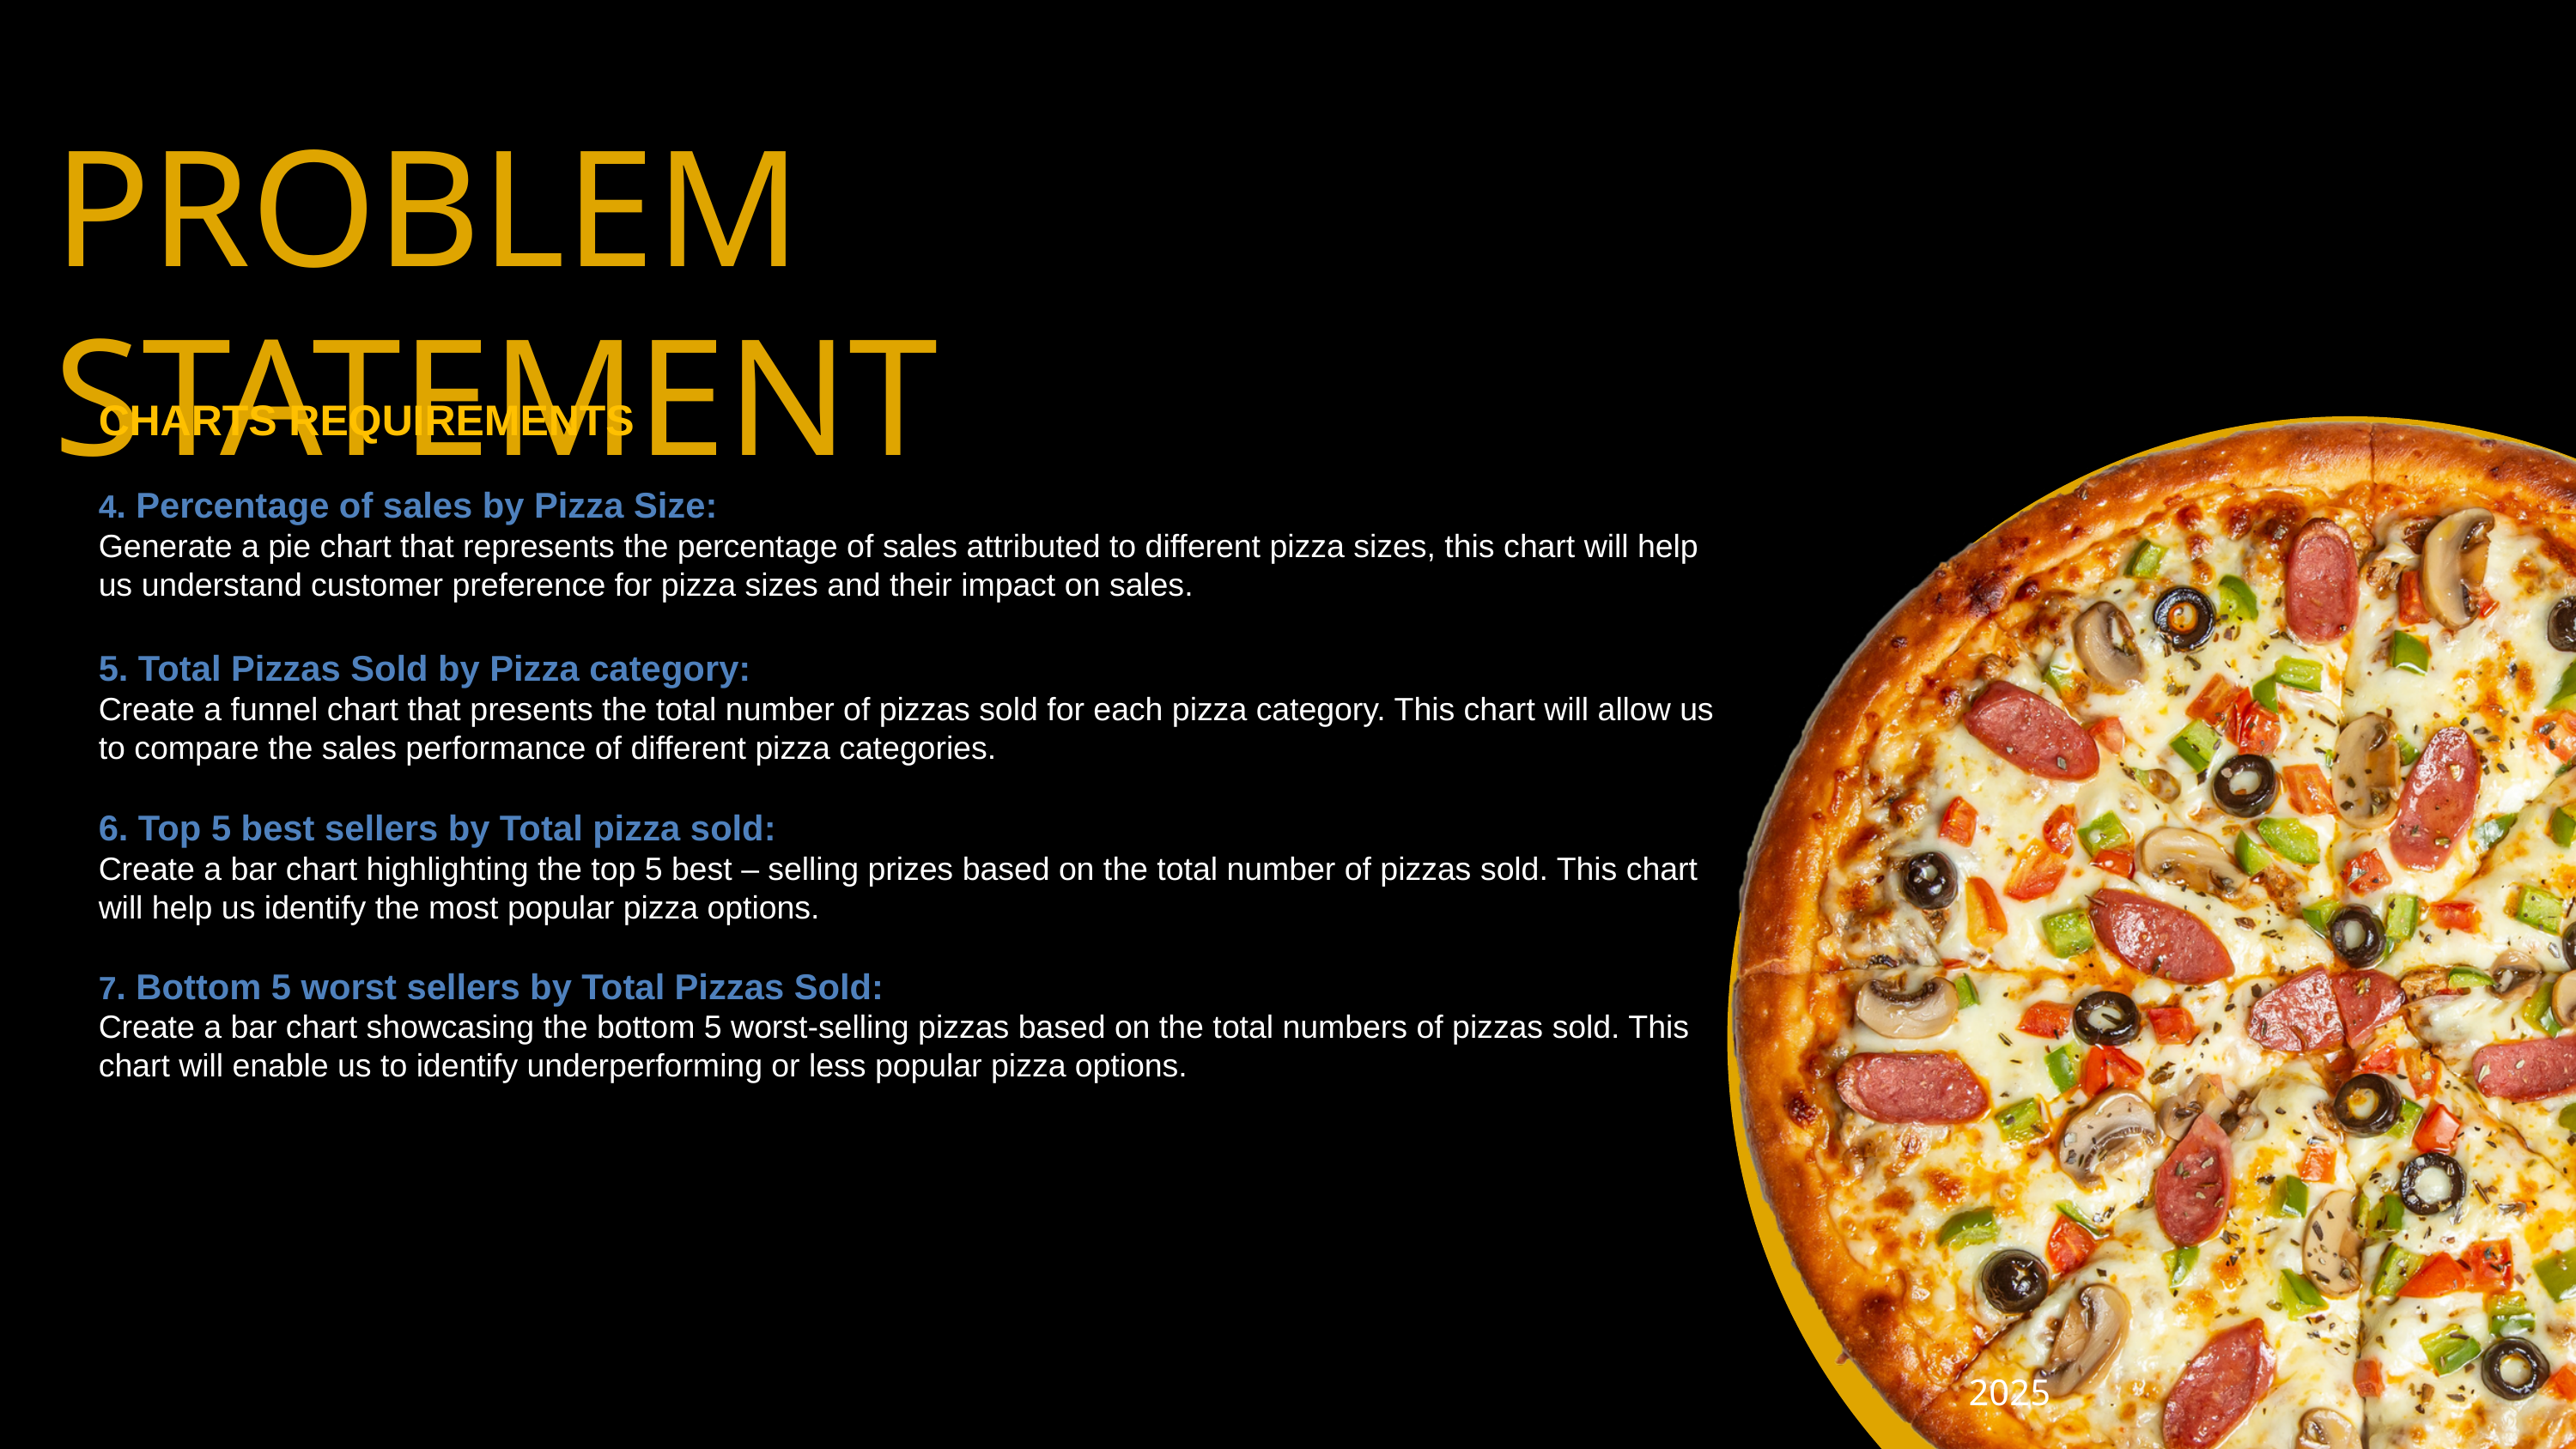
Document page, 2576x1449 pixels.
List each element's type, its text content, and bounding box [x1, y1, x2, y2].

text_box CHARTS REQUIREMENTS 4. Percentage of sales by Pizza Size: Generate a pie chart that represents the percentage of sales attributed to different pizza sizes, this chart will help us understand customer preference for pizza sizes and their impact on sales. 5. Total Pizzas Sold by Pizza category: Create a funnel chart that presents the total number of pizzas sold for each pizza category. This chart will allow us to compare the sales performance of different pizza categories. 6. Top 5 best sellers by Total pizza sold: Create a bar chart highlighting the top 5 best – selling prizes based on the total number of pizzas sold. This chart will help us identify the most popular pizza options. 7. Bottom 5 worst sellers by Total Pizzas Sold: Create a bar chart showcasing the bottom 5 worst-selling pizzas based on the total numbers of pizzas sold. This chart will enable us to identify underperforming or less popular pizza options. [85, 385, 1731, 1090]
text_box PROBLEM STATEMENT [53, 110, 1691, 488]
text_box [1727, 415, 2576, 1449]
